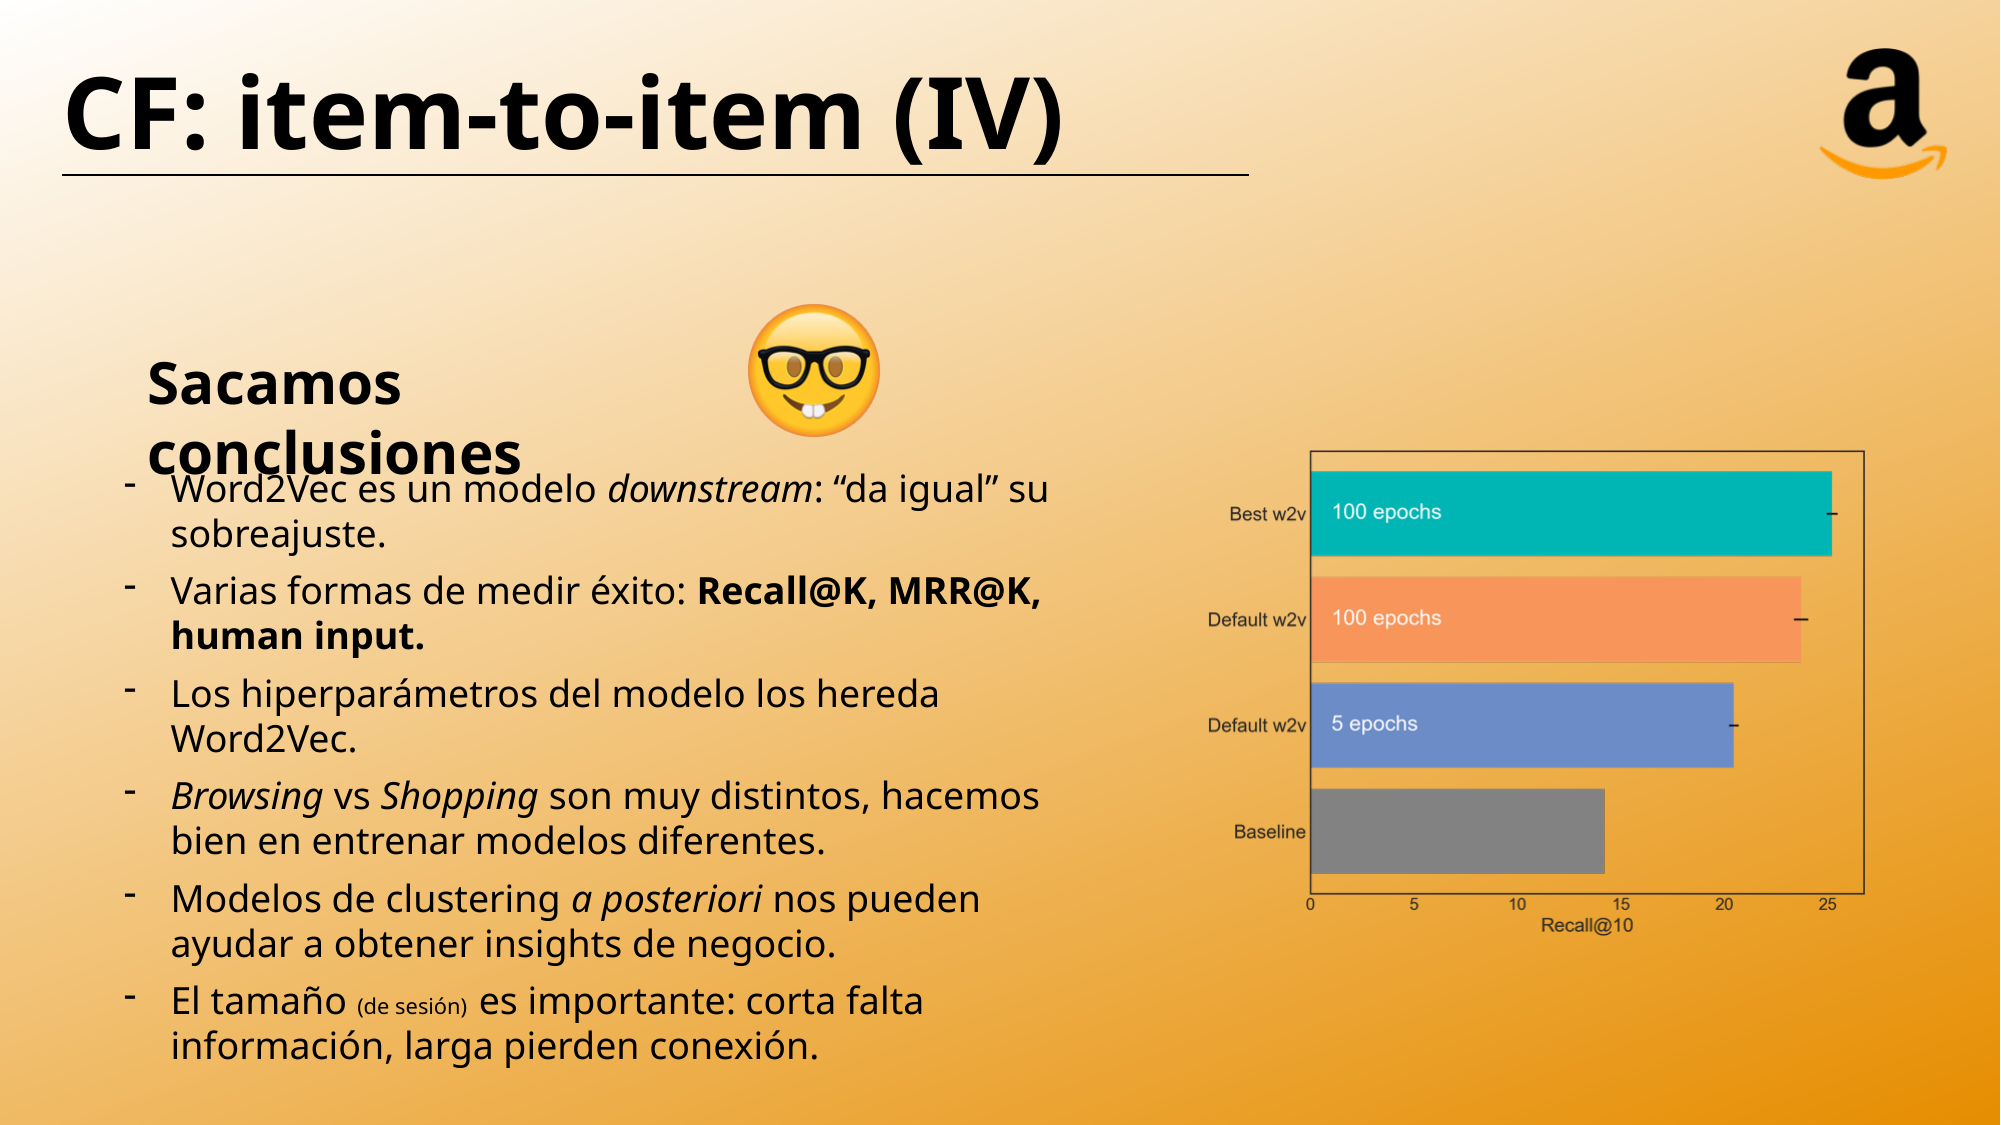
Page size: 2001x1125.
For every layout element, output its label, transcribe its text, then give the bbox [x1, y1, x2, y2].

text_box Word2Vec es un modelo downstream: “da igual” su sobreajuste. Varias formas de medir éxito: Recall@K, MRR@K, human input. Los hiperparámetros del modelo los hereda Word2Vec. Browsing vs Shopping son muy distintos, hacemos bien en entrenar modelos diferentes. Modelos de clustering a posteriori nos pueden ayudar a obtener insights de negocio. El tamaño (de sesión) es importante: corta falta información, larga pierden conexión. [123, 464, 1104, 951]
title CF: item-to-item (IV) [62, 47, 1521, 172]
text_box Sacamos conclusiones [147, 346, 678, 403]
picture [1814, 46, 1951, 183]
picture [746, 302, 882, 439]
picture [1193, 437, 1877, 950]
